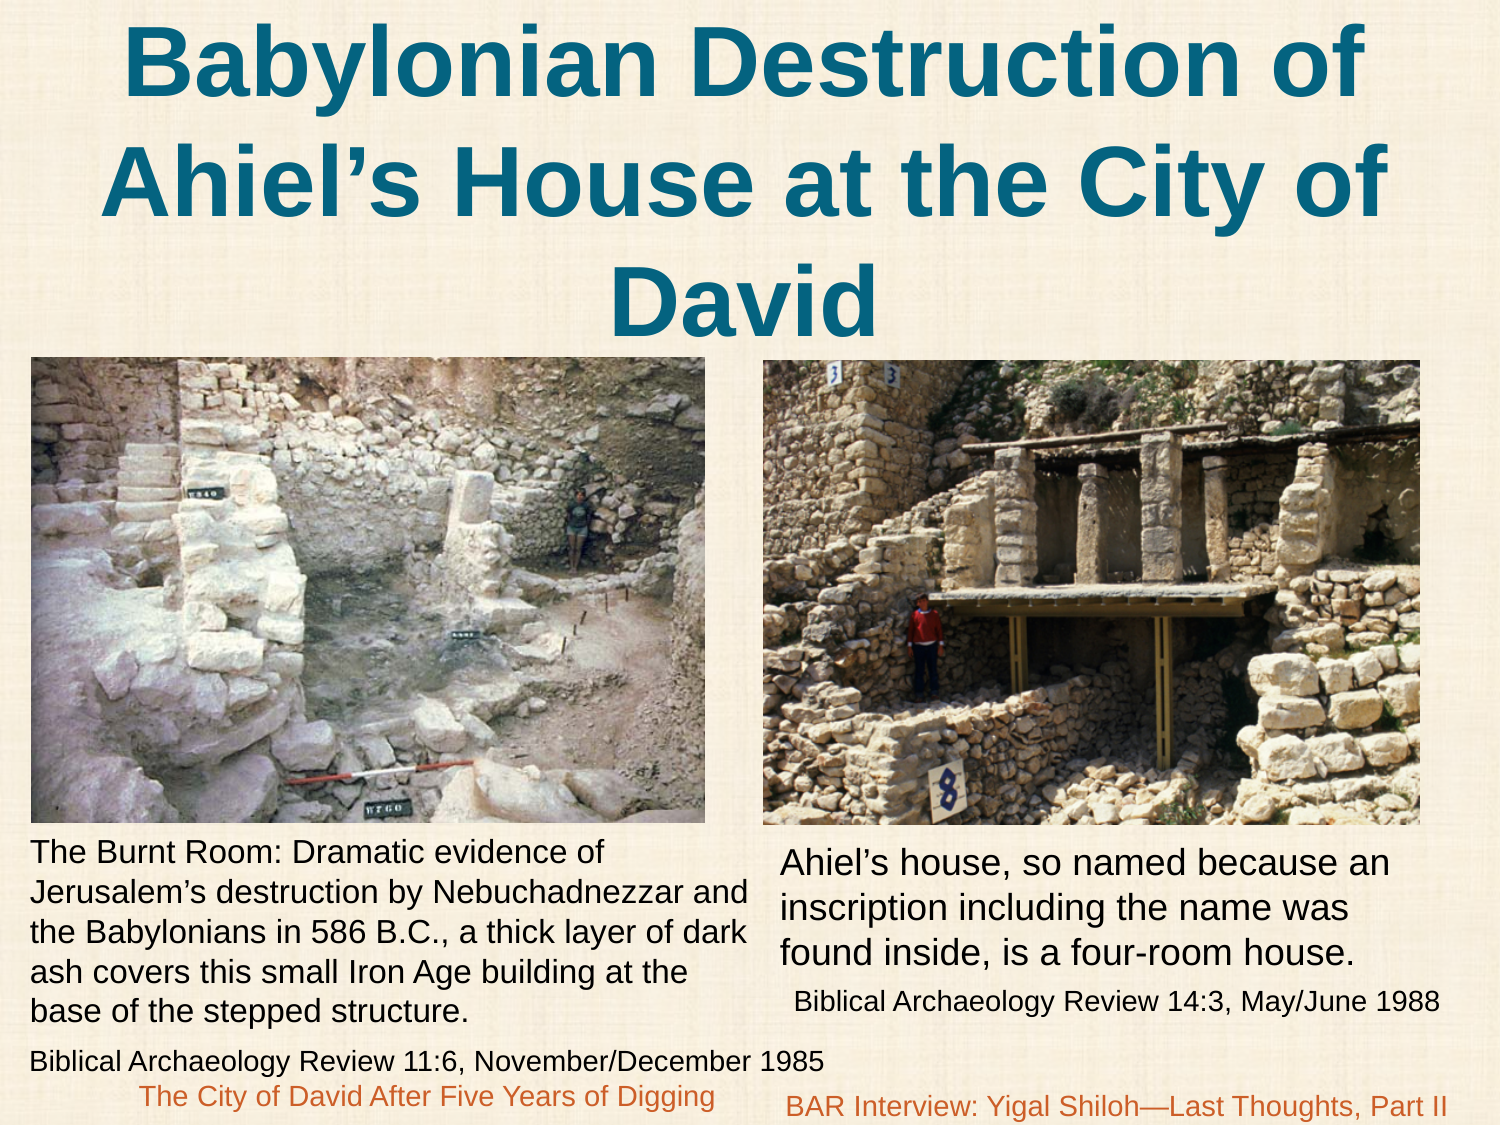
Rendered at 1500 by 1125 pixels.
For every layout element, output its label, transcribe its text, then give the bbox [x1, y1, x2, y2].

text_box The Burnt Room: Dramatic evidence of Jerusalem’s destruction by Nebuchadnezzar and the Babylonians in 586 B.C., a thick layer of dark ash covers this small Iron Age building at the base of the stepped structure. [14, 822, 765, 1035]
text_box Ahiel’s house, so named because an inscription including the name was found inside, is a four-room house. [765, 831, 1420, 974]
text_box Biblical Archaeology Review 11:6, November/December 1985 The City of David After Five Years of Digging [0, 1035, 749, 1125]
picture [0, 0, 1500, 1125]
text_box Babylonian Destruction of Ahiel’s House at the City of David [69, 82, 1420, 270]
text_box Biblical Archaeology Review 14:3, May/June 1988 BAR Interview: Yigal Shiloh—Last Thoughts, Part II [749, 974, 1485, 1125]
